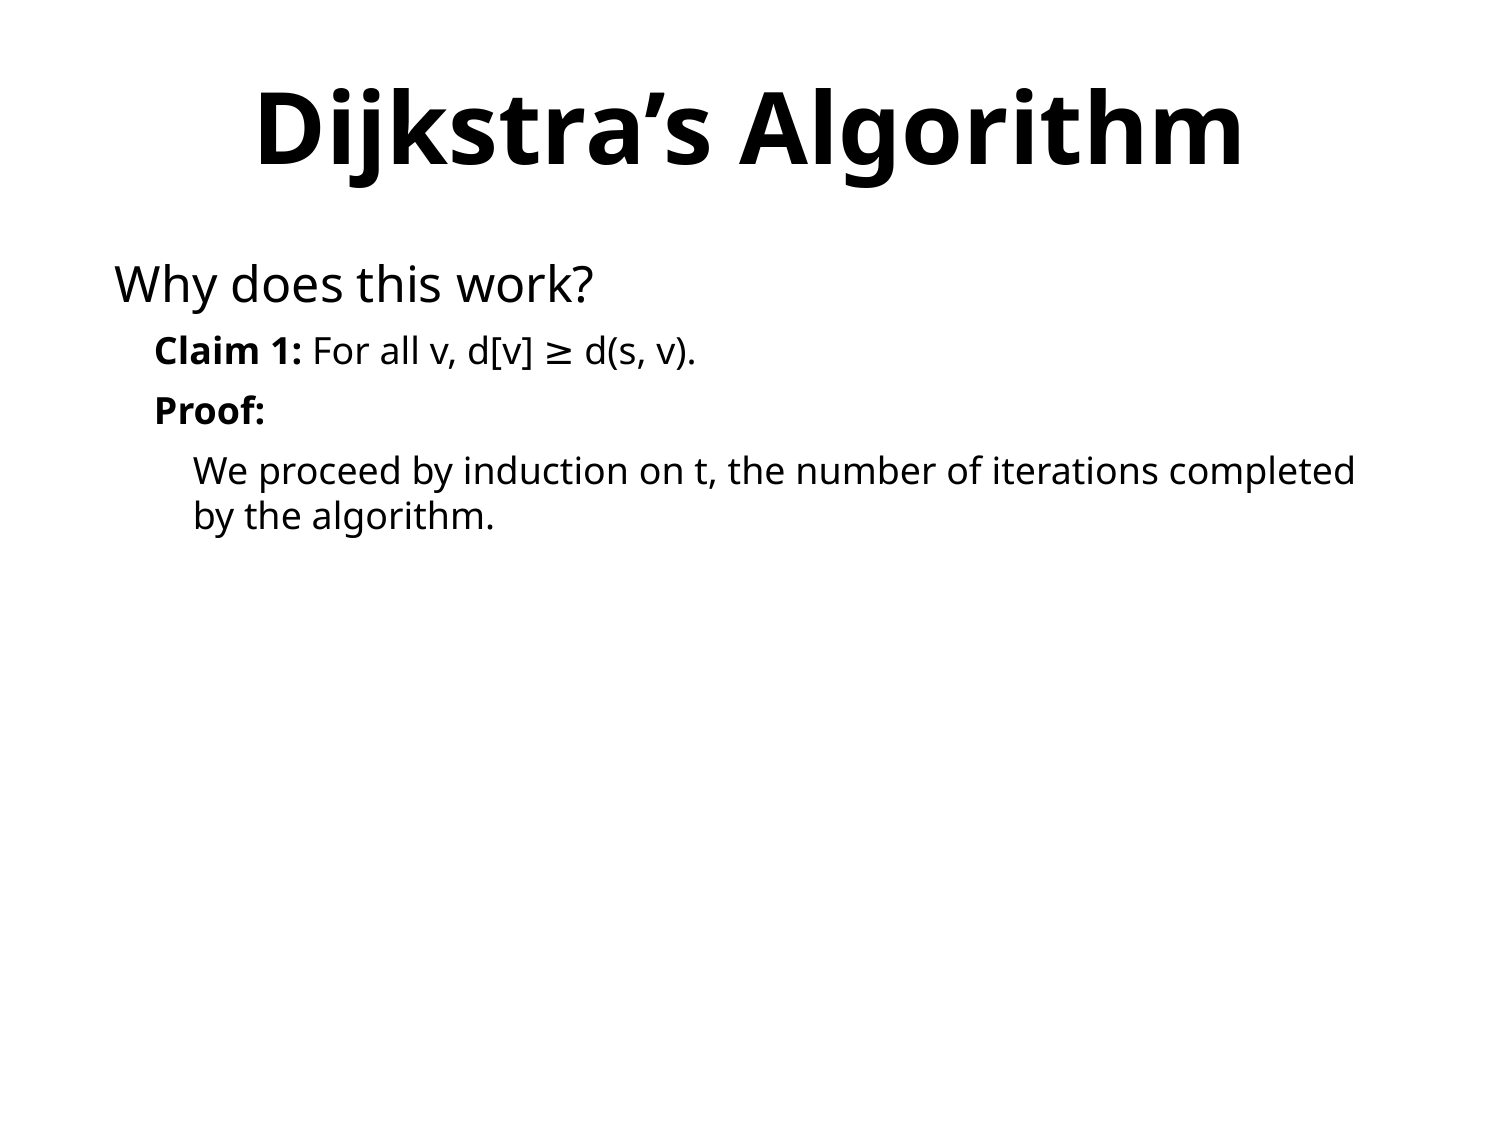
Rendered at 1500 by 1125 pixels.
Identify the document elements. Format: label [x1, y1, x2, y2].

subtitle [0, 50, 1500, 1125]
